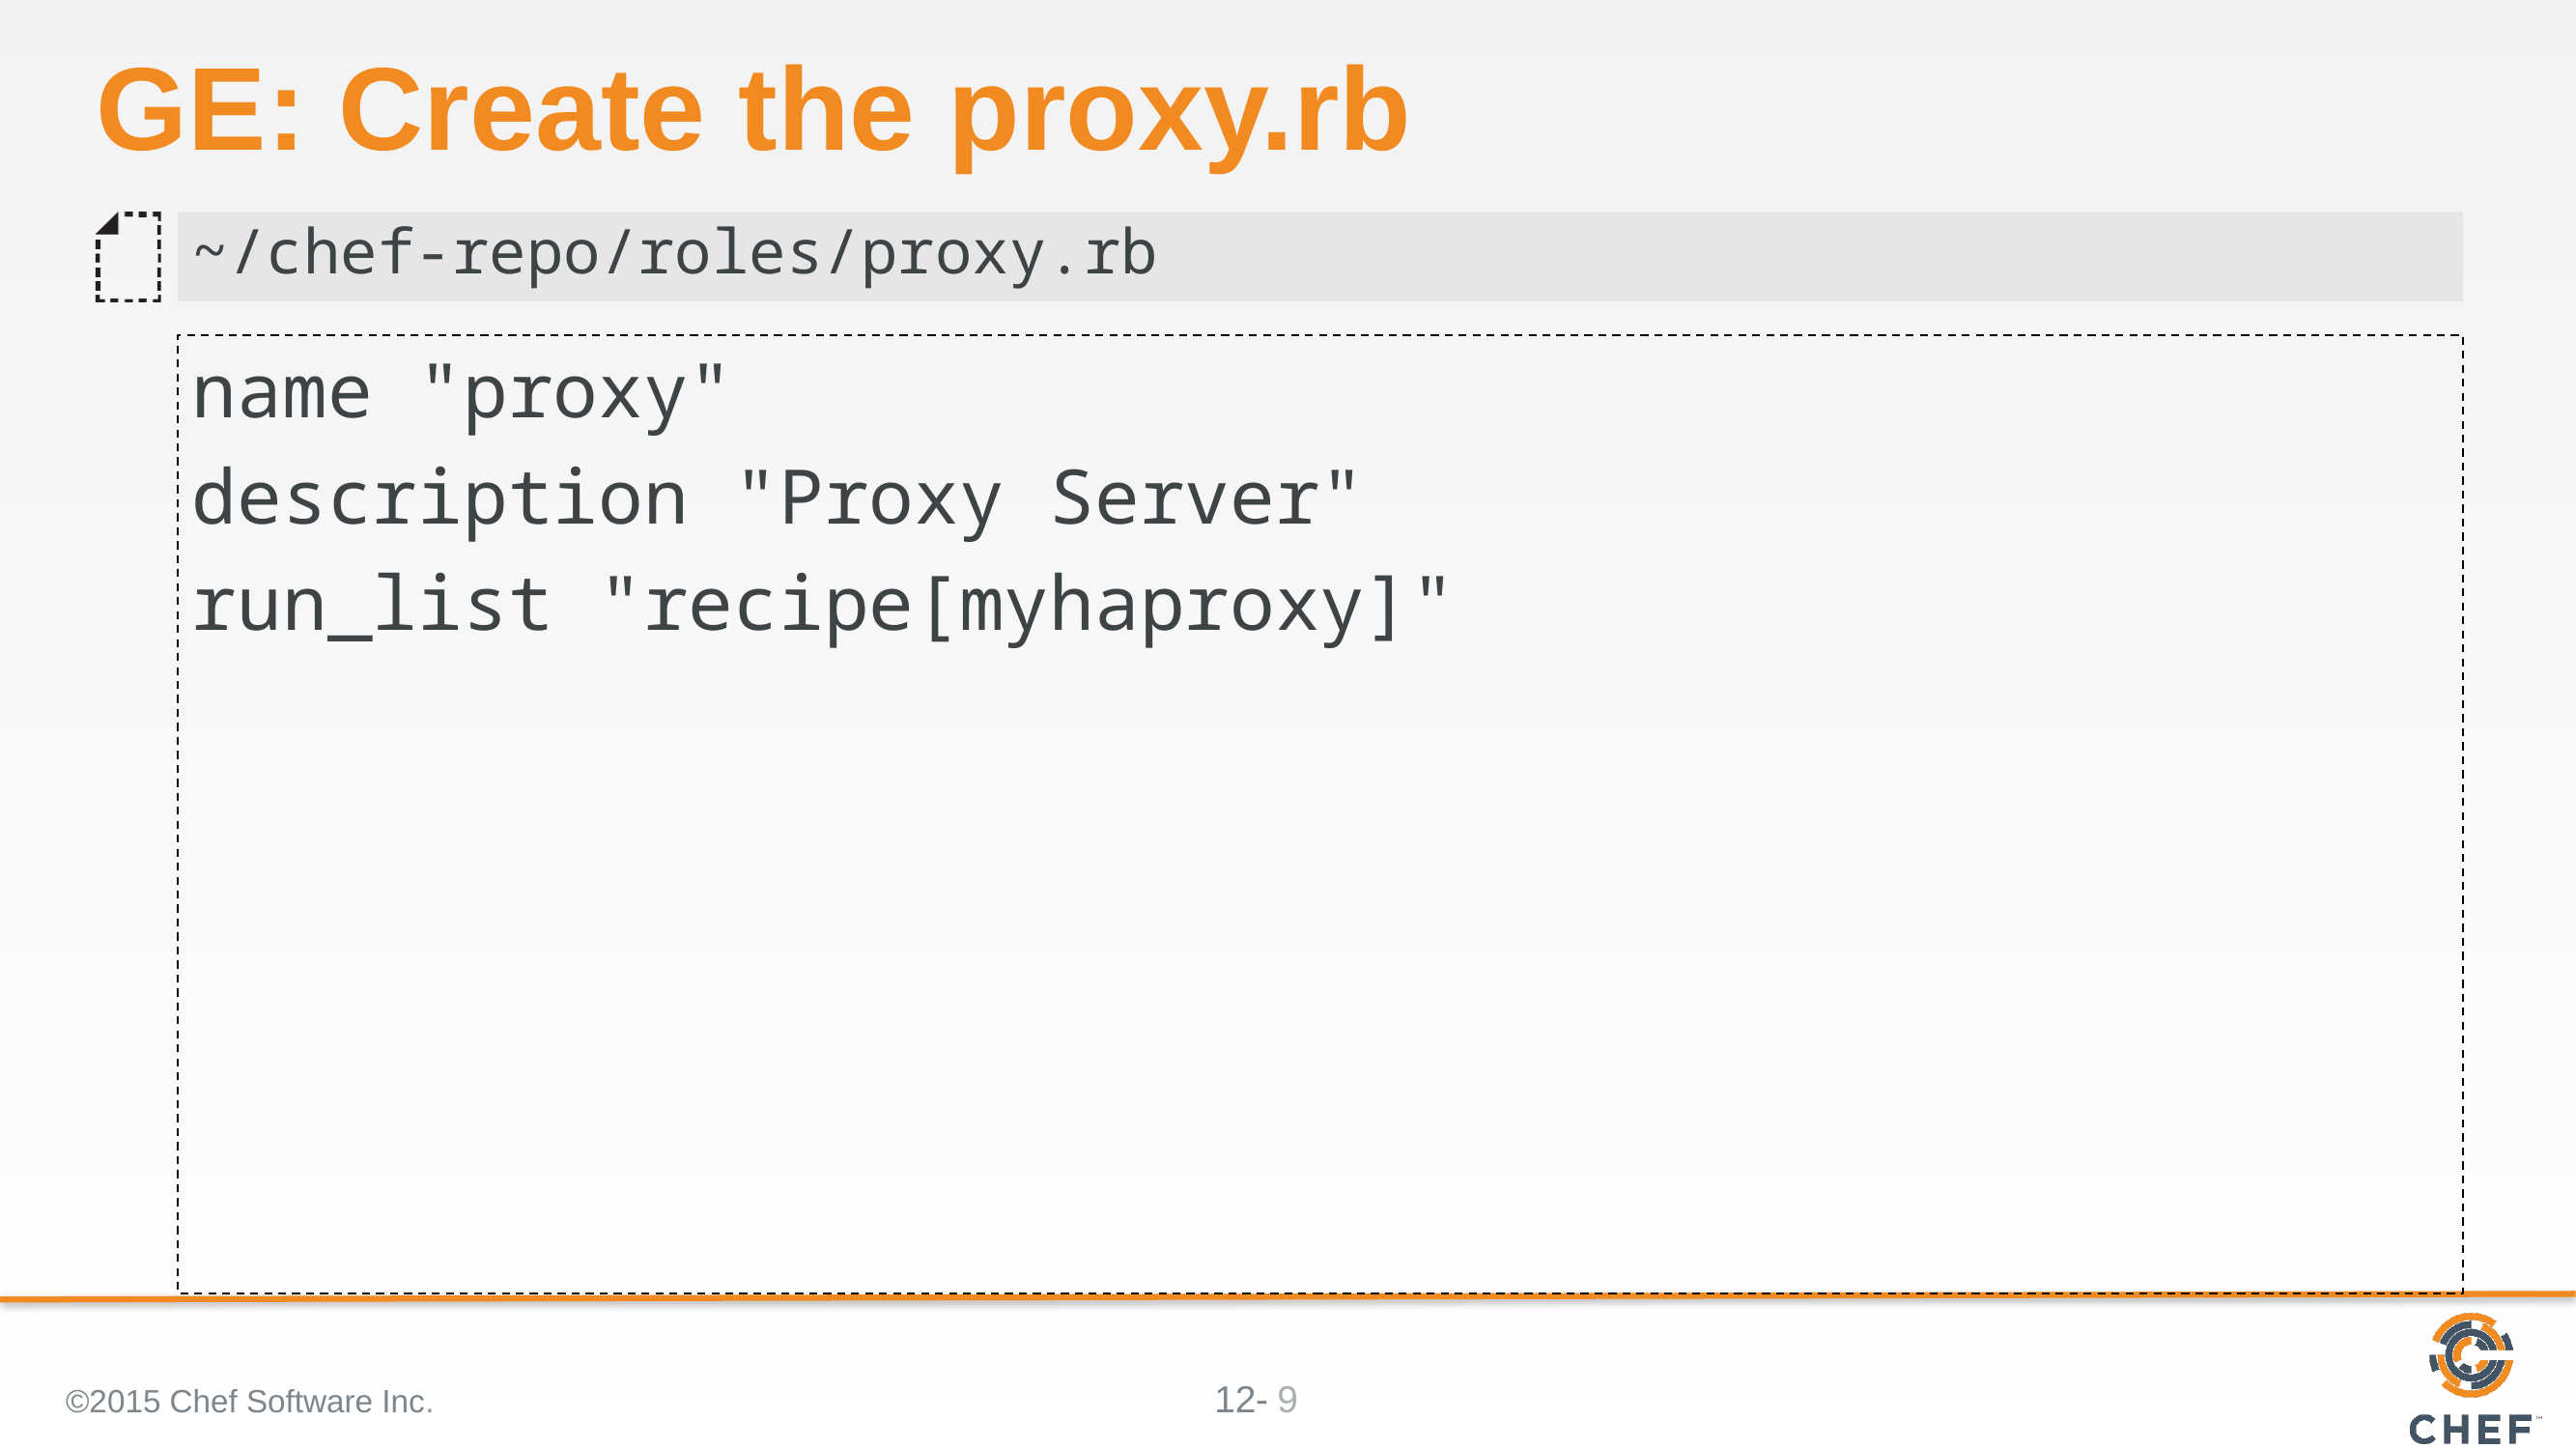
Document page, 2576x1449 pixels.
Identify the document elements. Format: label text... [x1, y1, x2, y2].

footer ©2015 Chef Software Inc. [51, 1359, 952, 1440]
title GE: Create the proxy.rb [96, 48, 2463, 180]
slide_number 9 [998, 1359, 1578, 1437]
list ~/chef-repo/roles/proxy.rb [177, 212, 2463, 302]
list name "proxy" description "Proxy Server" run_list "recipe[myhaproxy]" [177, 334, 2464, 1294]
picture [2399, 1297, 2550, 1449]
